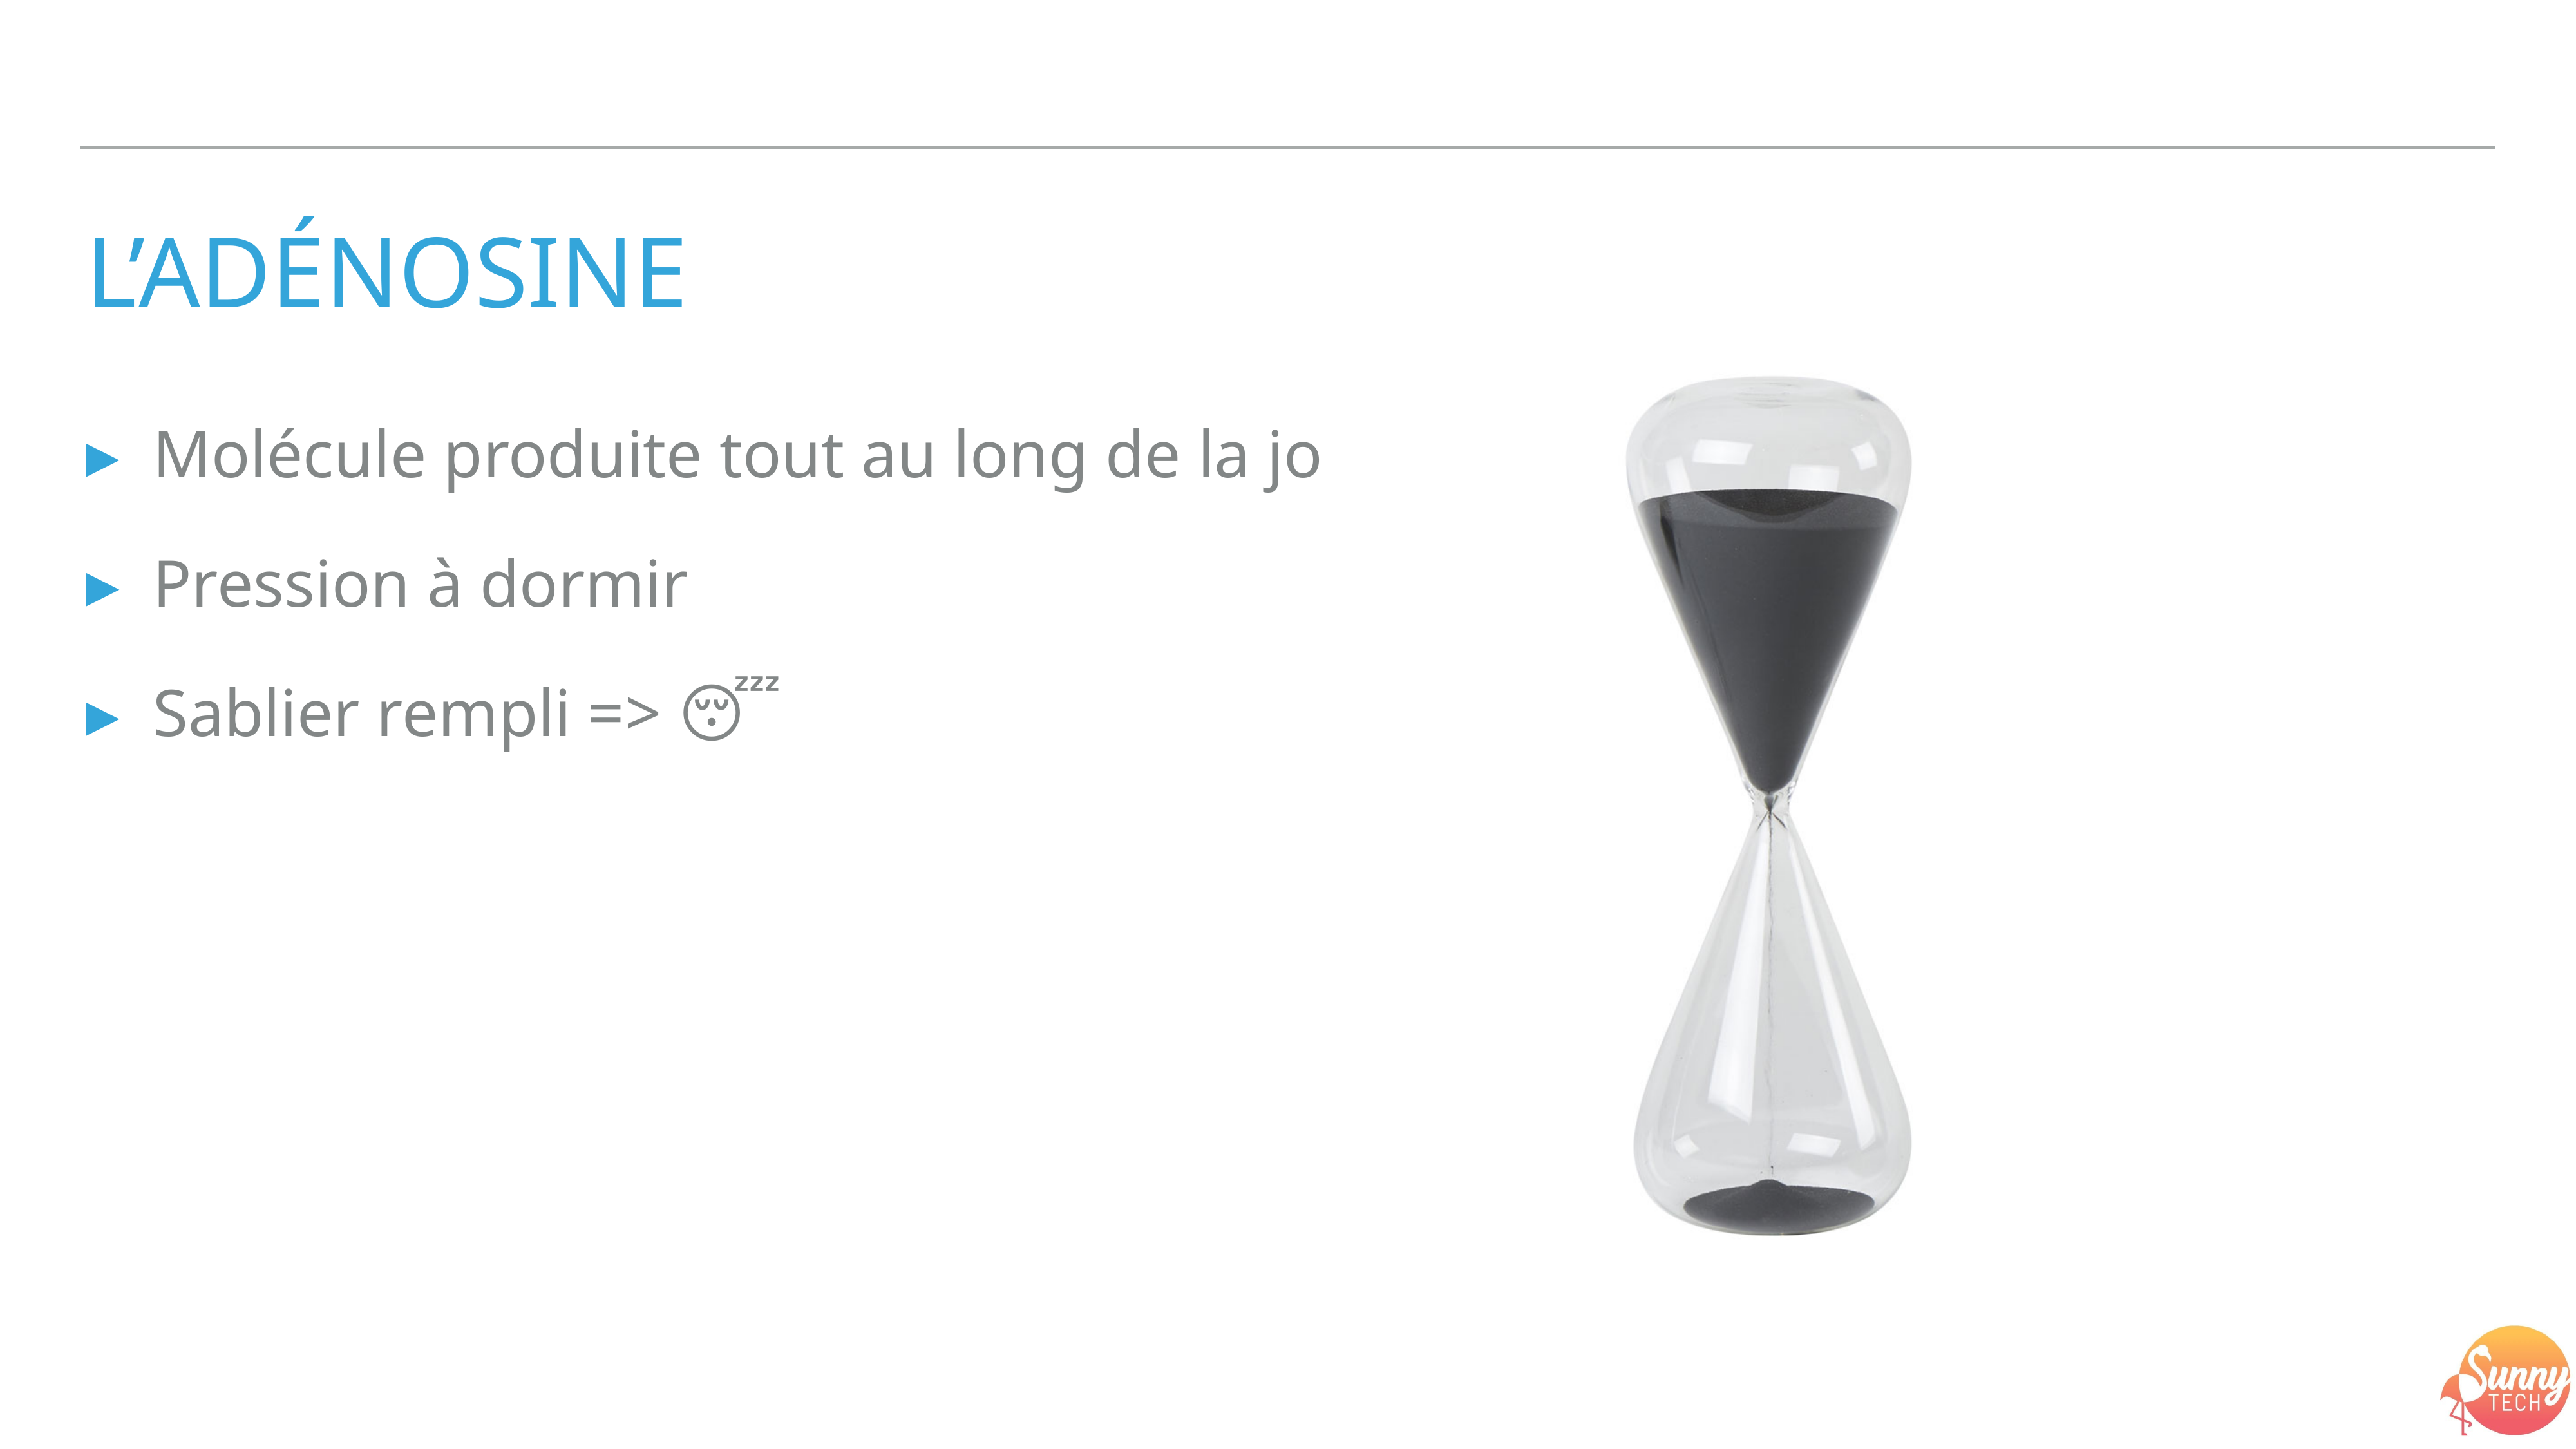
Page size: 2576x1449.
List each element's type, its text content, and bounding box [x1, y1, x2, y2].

picture [1325, 359, 2221, 1255]
title L’Adénosine [80, 227, 2496, 336]
picture [2440, 1313, 2575, 1448]
list Molécule produite tout au long de la journée Pression à dormir Sablier rempli => 😴 [80, 407, 2496, 1316]
